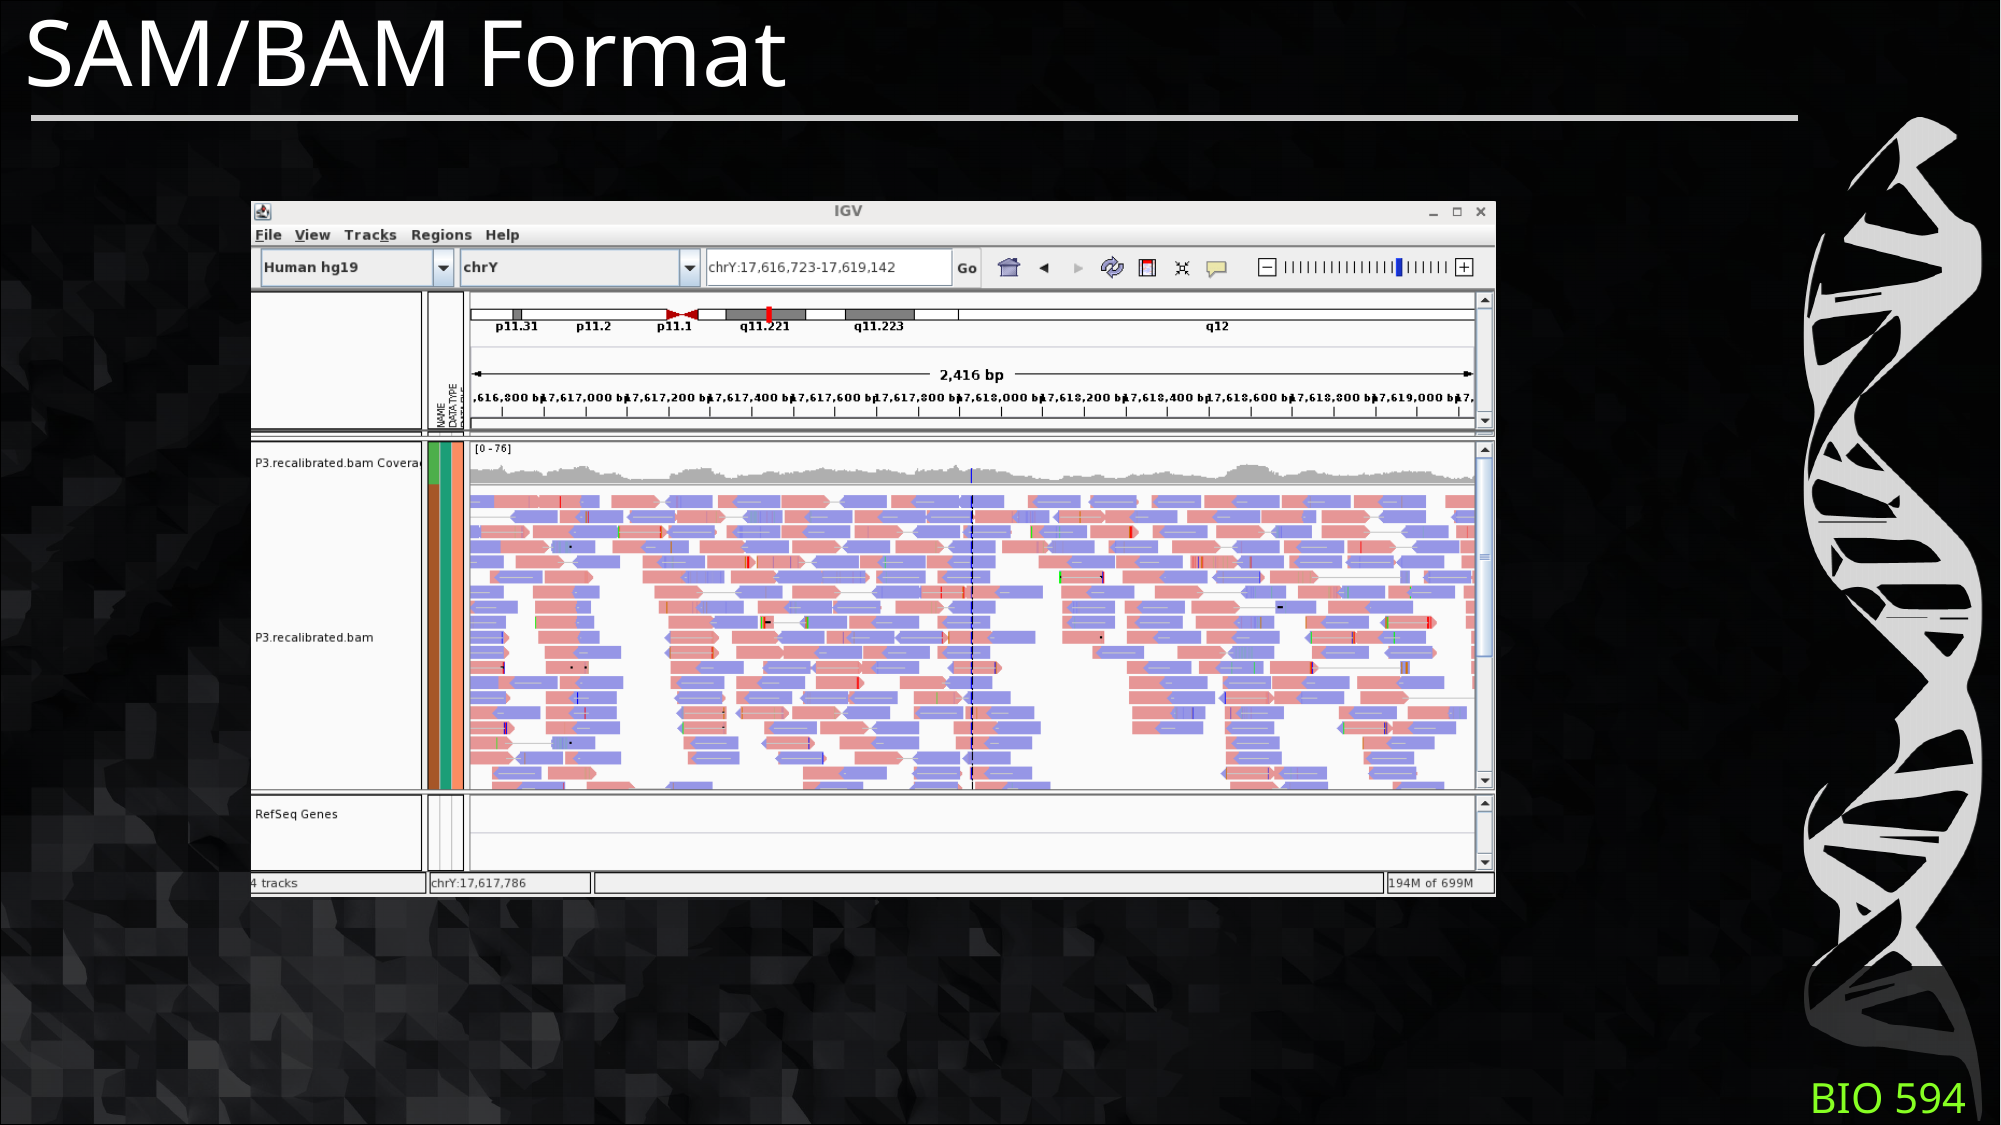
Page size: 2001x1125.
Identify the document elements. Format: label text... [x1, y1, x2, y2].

text_box BIO 594 [1777, 1069, 1970, 1125]
picture [1, 1, 1999, 1124]
title SAM/BAM Format [9, 0, 1655, 218]
